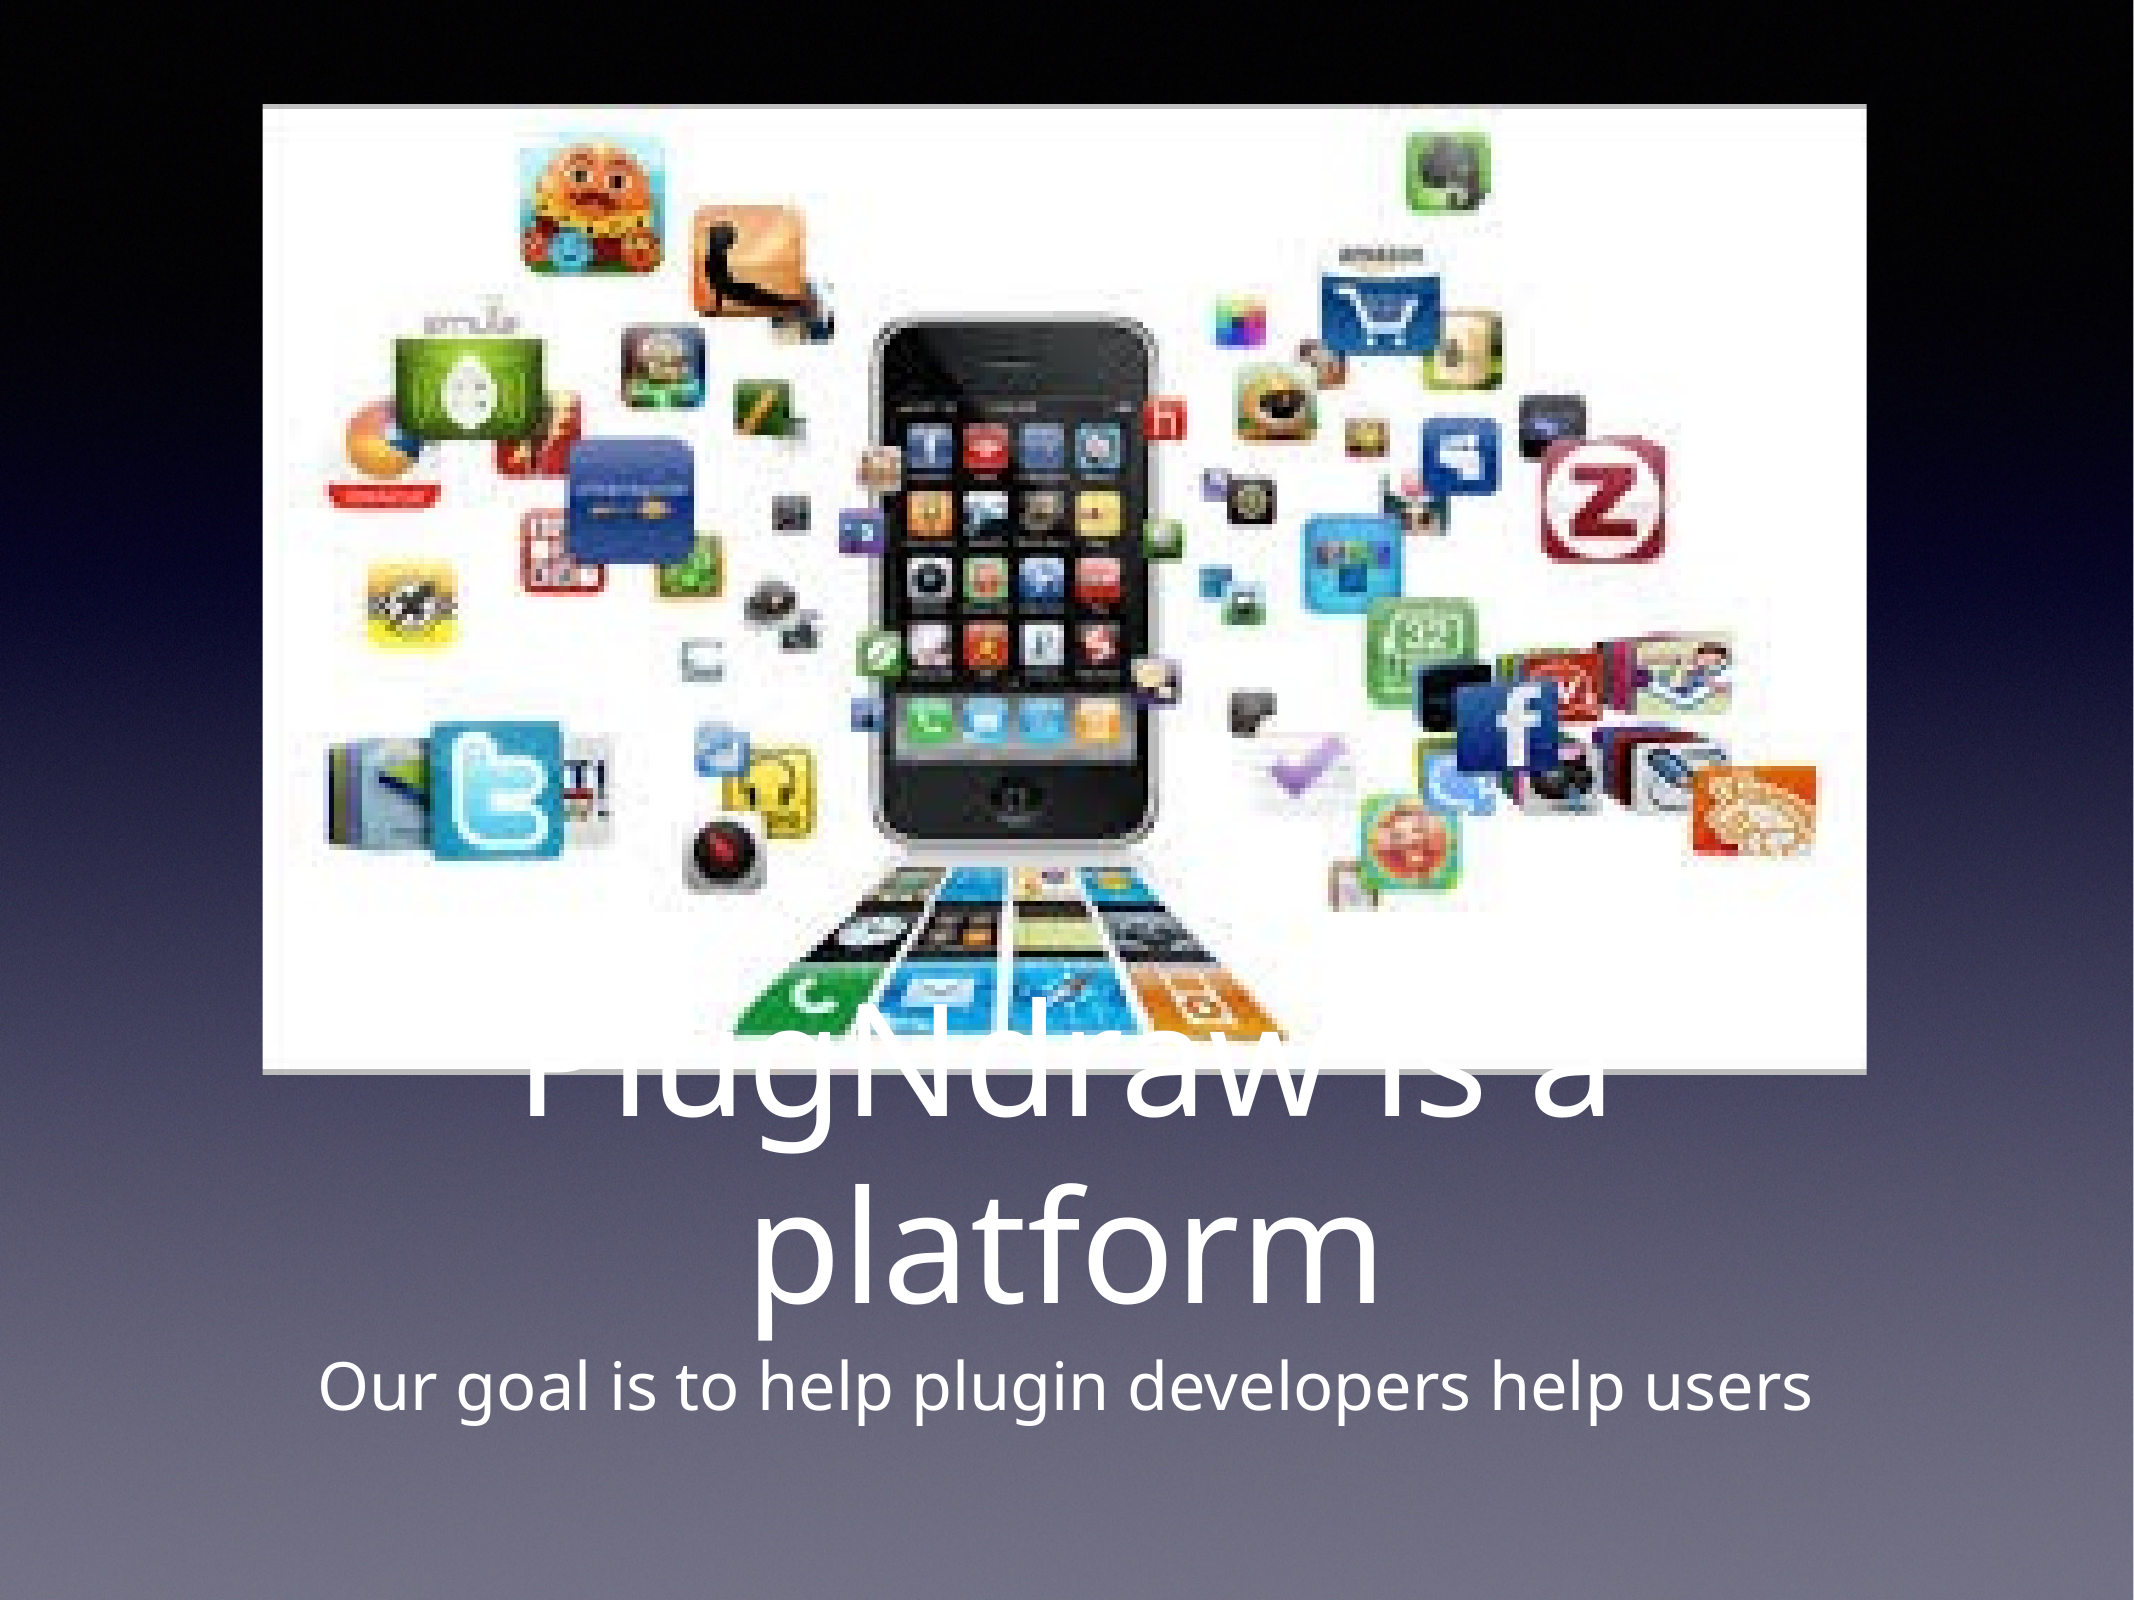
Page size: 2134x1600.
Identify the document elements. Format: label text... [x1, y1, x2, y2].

picture [0, 0, 2134, 1600]
list Our goal is to help plugin developers help users [207, 1343, 1926, 1545]
title PlugNdraw is a platform [207, 1101, 1926, 1336]
